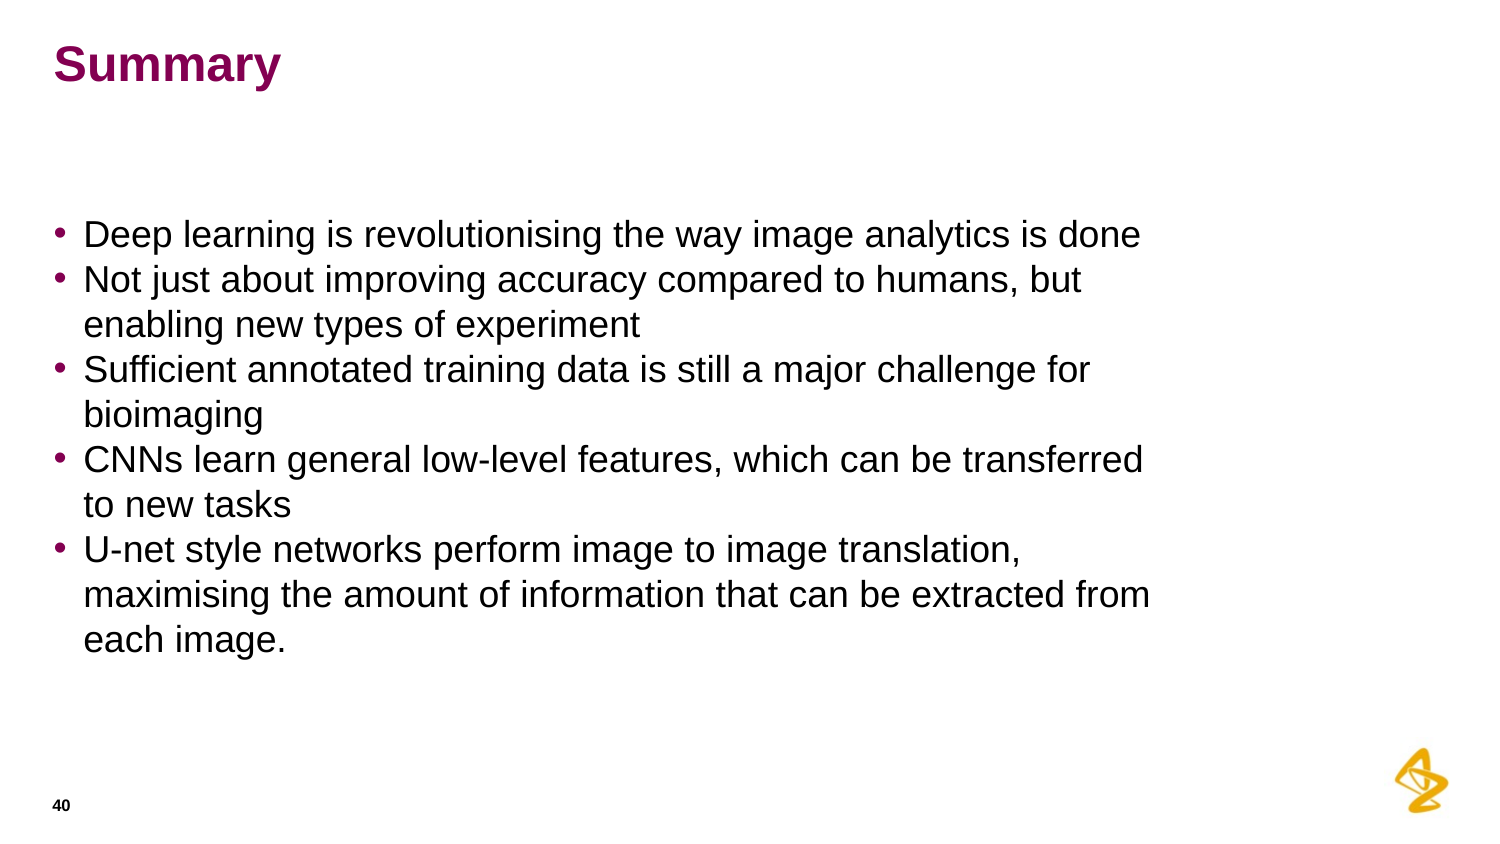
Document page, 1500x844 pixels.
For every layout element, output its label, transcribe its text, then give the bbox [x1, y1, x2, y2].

list Deep learning is revolutionising the way image analytics is done Not just about improving accuracy compared to humans, but enabling new types of experiment Sufficient annotated training data is still a major challenge for bioimaging CNNs learn general low-level features, which can be transferred to new tasks U-net style networks perform image to image translation, maximising the amount of information that can be extracted from each image. [38, 202, 1197, 468]
title Summary [38, 23, 1477, 107]
picture [1384, 737, 1459, 824]
slide_number 40 [52, 795, 118, 822]
